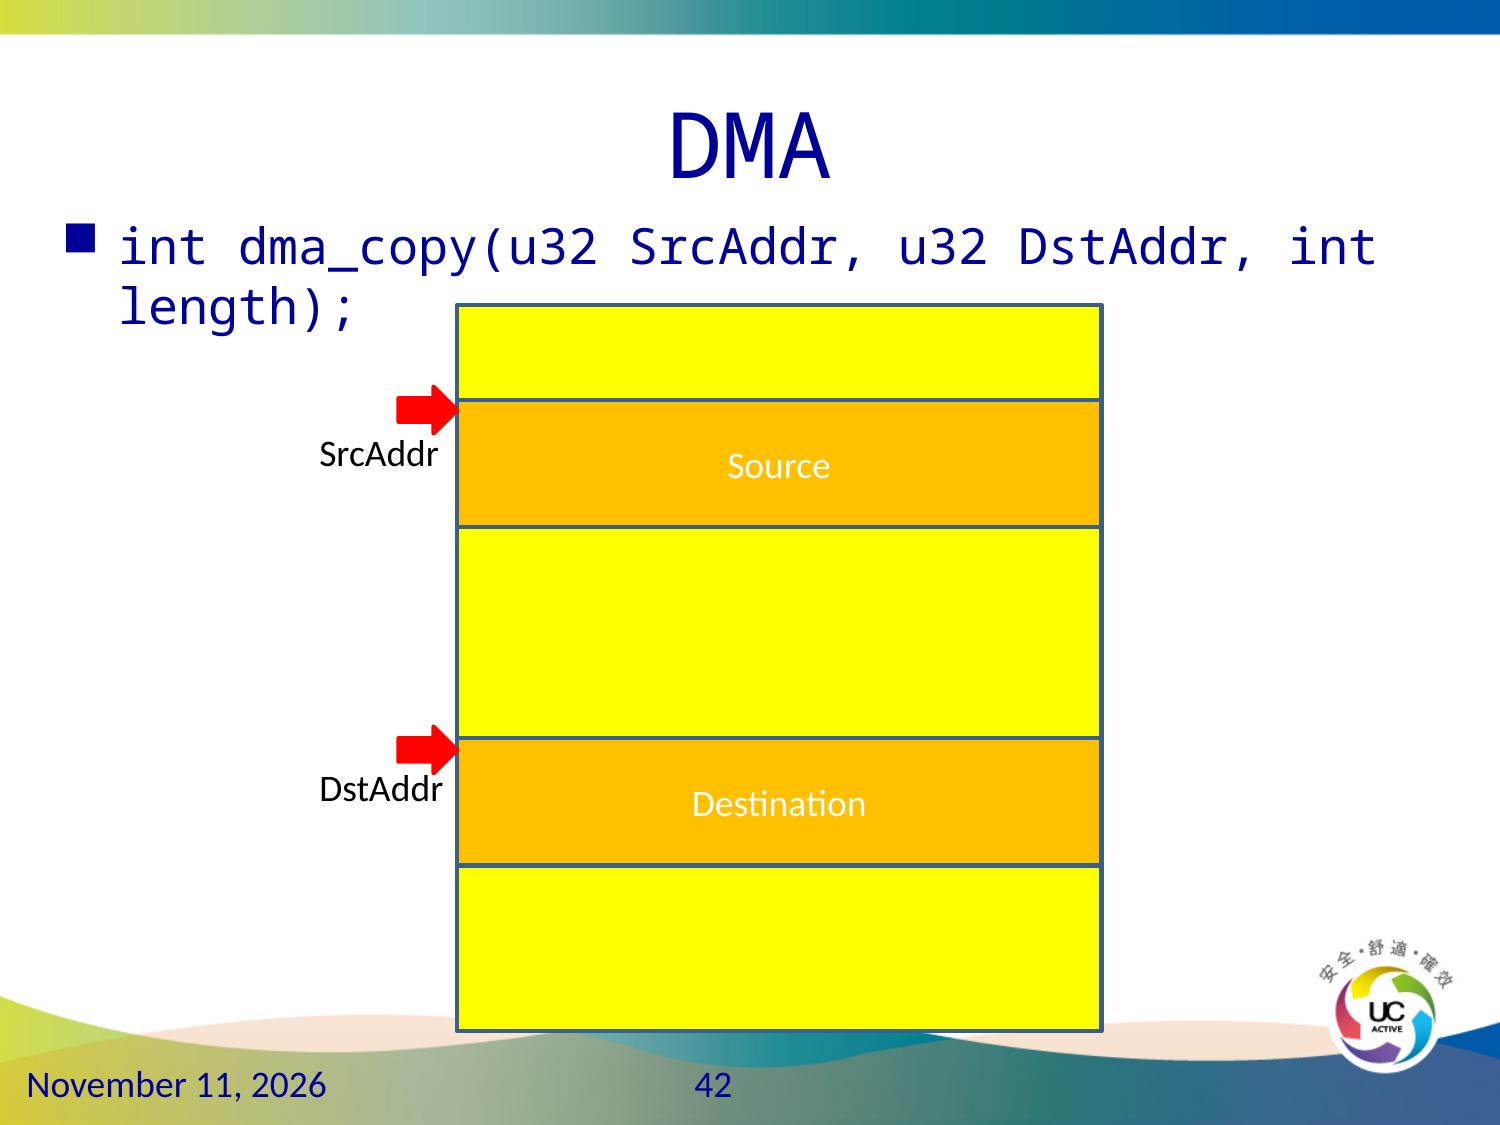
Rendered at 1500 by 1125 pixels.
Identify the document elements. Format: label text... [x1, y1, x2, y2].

text_box [469, 529, 1104, 736]
list int dma_copy(u32 SrcAddr, u32 DstAddr, int length); [46, 206, 1442, 950]
text_box SrcAddr DstAddr [304, 421, 469, 817]
text_box Destination [455, 736, 1104, 868]
text_box [396, 724, 460, 776]
text_box Source [455, 398, 1104, 529]
text_box [396, 384, 460, 436]
picture [0, 0, 1500, 1125]
title DMA [75, 60, 1425, 206]
text_box [455, 868, 1104, 1033]
text_box [455, 303, 1104, 398]
